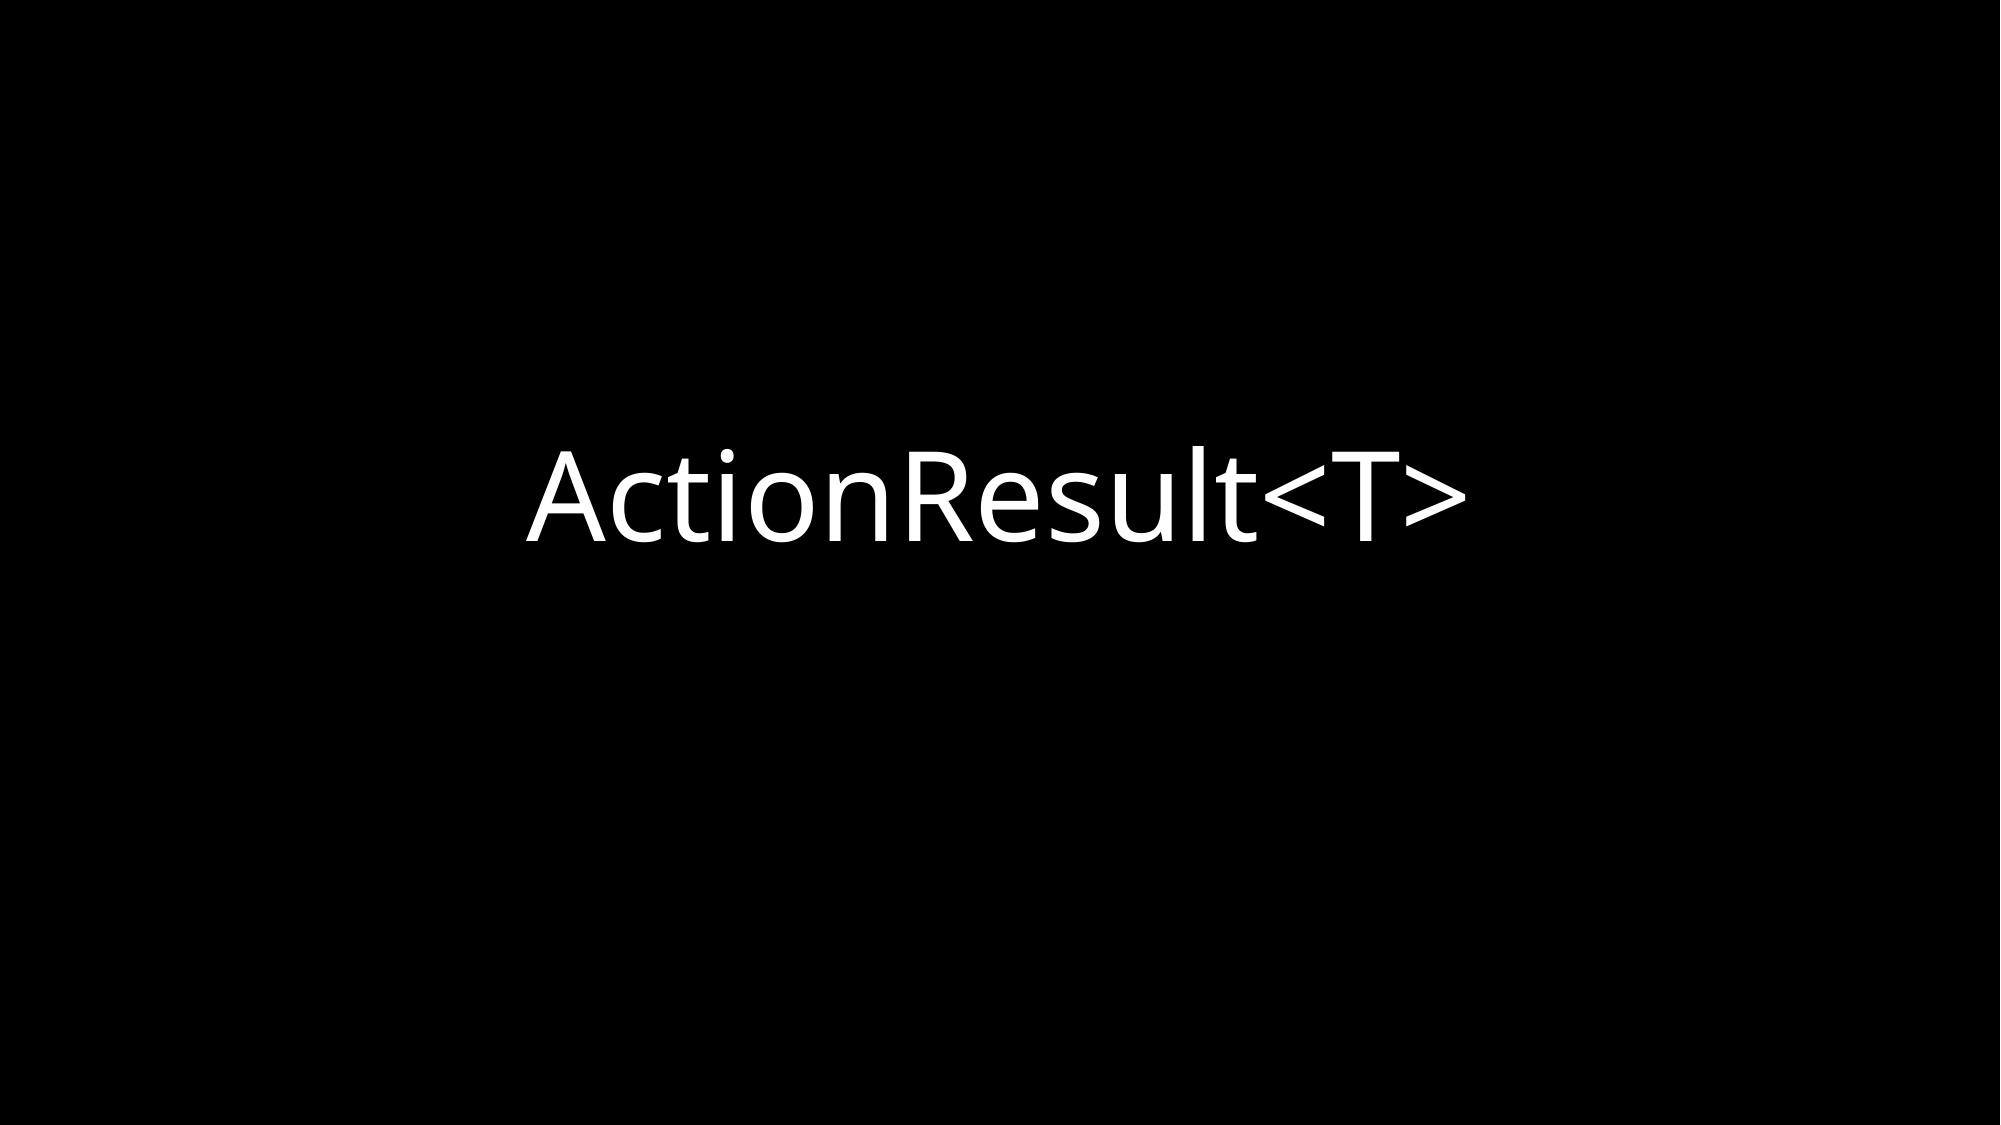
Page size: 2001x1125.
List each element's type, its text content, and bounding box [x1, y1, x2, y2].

title ActionResult<T> [249, 184, 1750, 576]
